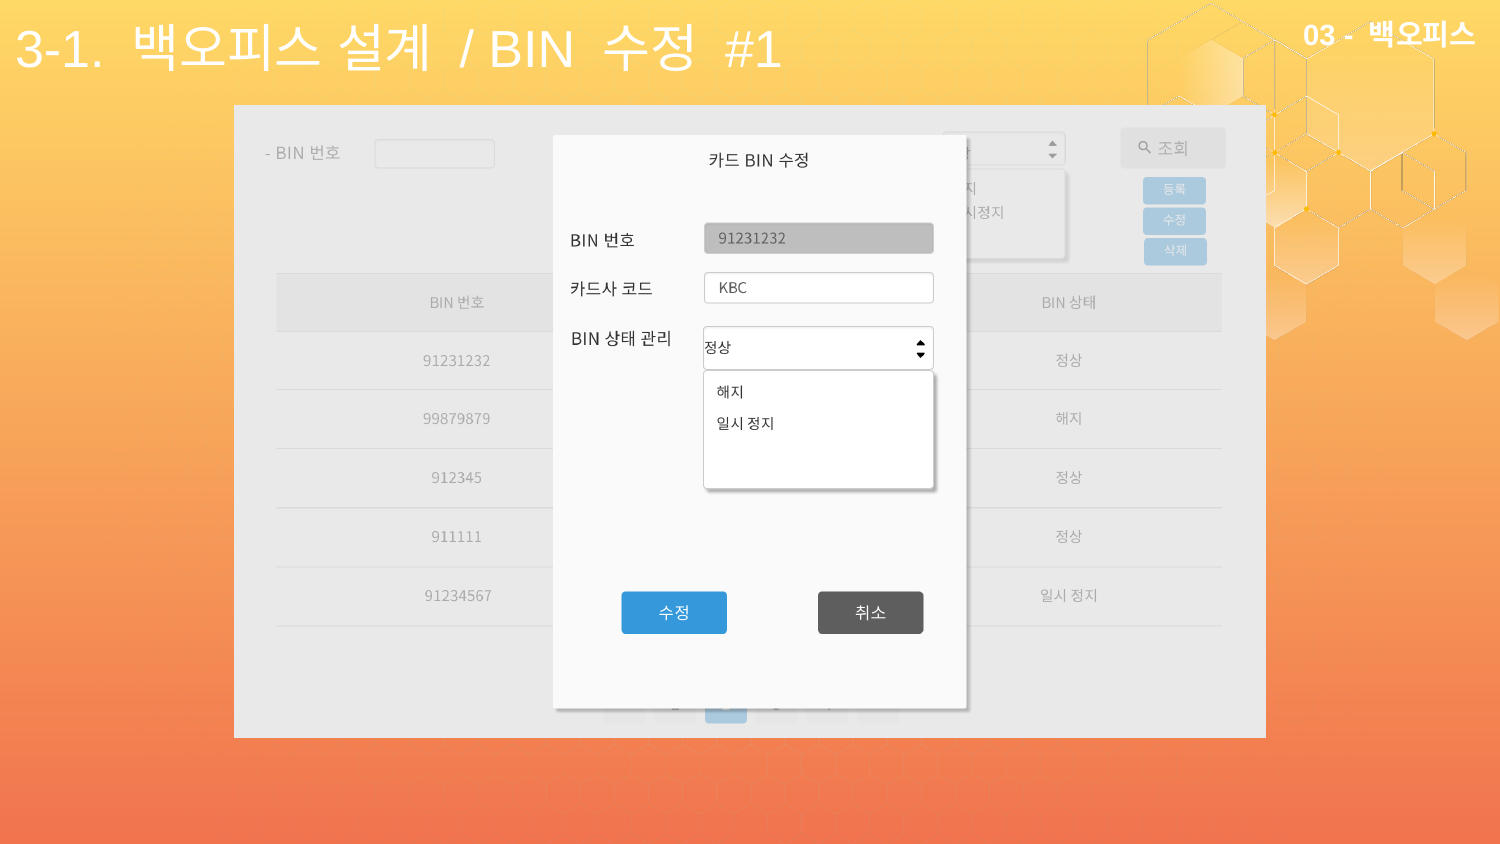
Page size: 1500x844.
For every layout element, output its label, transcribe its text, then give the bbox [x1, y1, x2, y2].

title 3-1. 백오피스 설계 / BIN 수정 #1 [0, 0, 906, 106]
picture [102, 0, 1500, 844]
text_box 03 - 백오피스 [1231, 8, 1492, 59]
